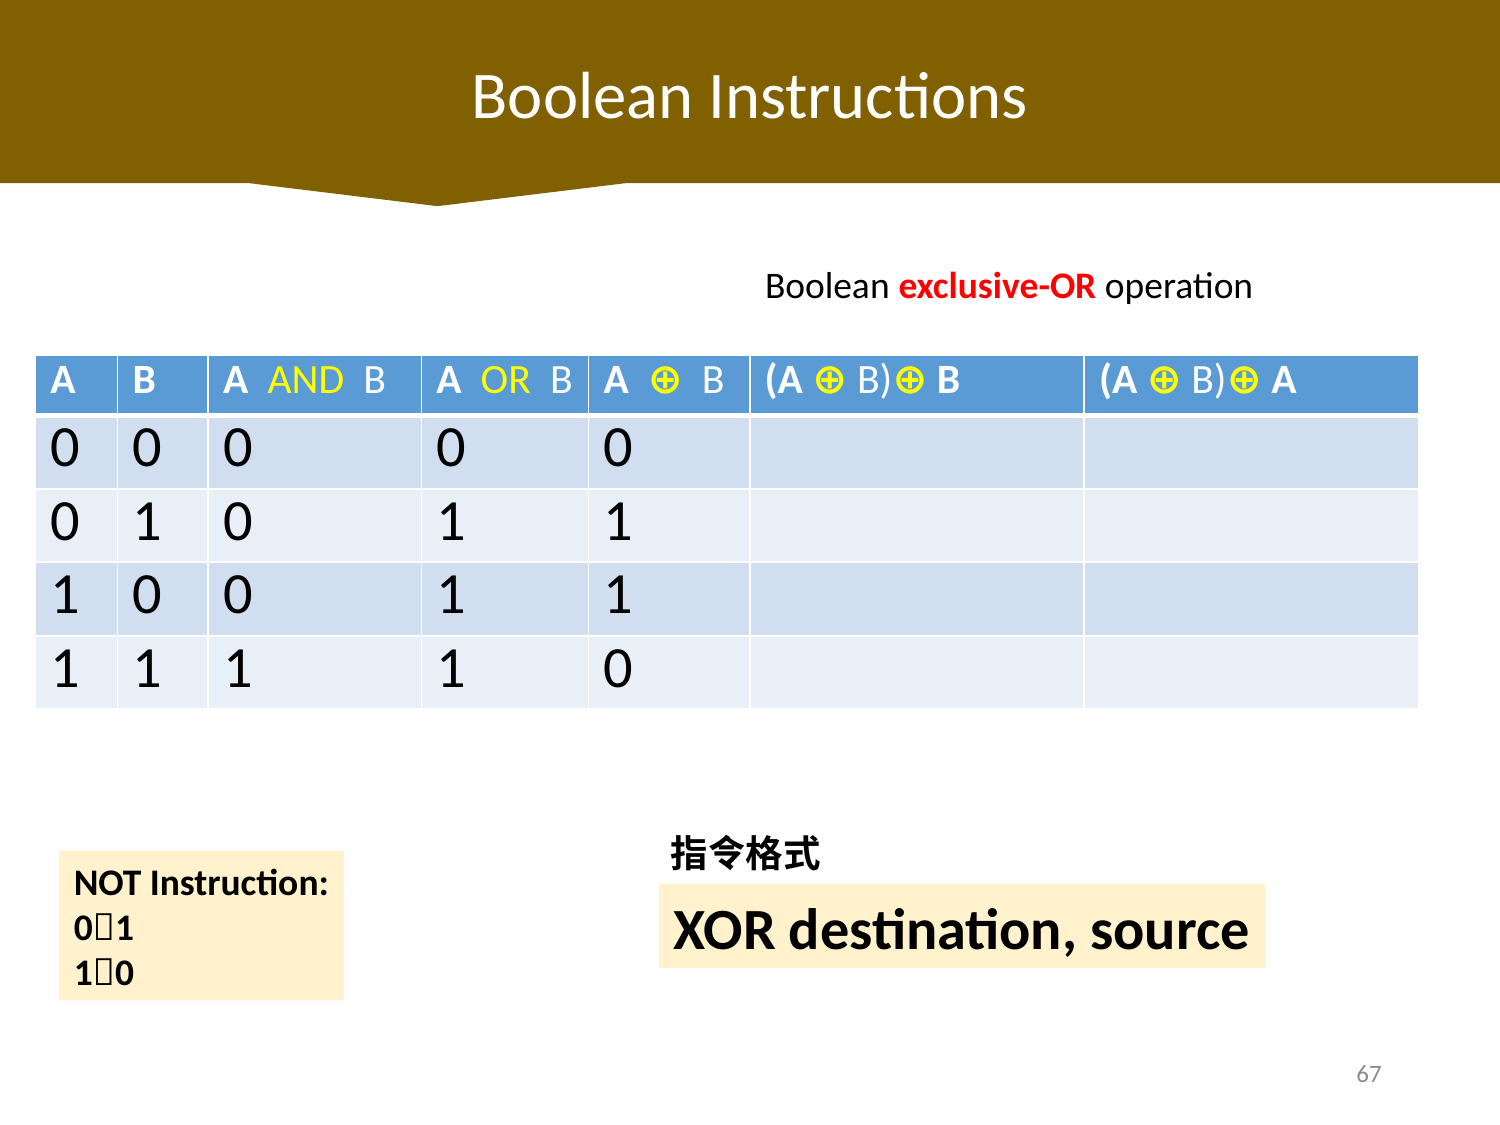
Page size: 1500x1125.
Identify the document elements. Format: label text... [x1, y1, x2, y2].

table_cell [1085, 490, 1418, 561]
text_box XOR destination, source [658, 883, 1265, 969]
table_cell 1 [589, 490, 749, 561]
slide_number 67 [1059, 1042, 1397, 1103]
table_cell [751, 490, 1083, 561]
table_cell 1 [36, 563, 117, 635]
table_header A [36, 356, 117, 413]
table_header A OR B [422, 356, 588, 413]
table_cell 0 [422, 418, 588, 488]
table_cell 1 [118, 490, 207, 561]
table_cell 0 [209, 490, 421, 561]
table_cell 1 [589, 563, 749, 635]
text_box NOT Instruction: 01 10 [58, 850, 344, 1001]
table_cell 1 [118, 637, 207, 708]
table_cell 0 [36, 490, 117, 561]
table_cell 0 [118, 563, 207, 635]
table_cell 1 [209, 637, 421, 708]
table_header (A ⊕ B)⊕ B [751, 356, 1083, 413]
text_box 指令格式 [655, 822, 836, 883]
table_cell [751, 637, 1083, 708]
table_cell 0 [589, 418, 749, 488]
table_cell [751, 418, 1083, 488]
table_cell 1 [36, 637, 117, 708]
table_cell 0 [209, 418, 421, 488]
table_cell [1085, 418, 1418, 488]
table_cell [751, 563, 1083, 635]
table_header (A ⊕ B)⊕ A [1085, 356, 1418, 413]
table_cell [1085, 637, 1418, 708]
table_cell 1 [422, 637, 588, 708]
table_cell 0 [36, 418, 117, 488]
table_header A ⊕ B [589, 356, 749, 413]
table_cell 0 [118, 418, 207, 488]
table_cell 1 [422, 563, 588, 635]
table_cell 0 [589, 637, 749, 708]
table_cell 0 [209, 563, 421, 635]
text_box Boolean exclusive-OR operation [750, 254, 1269, 314]
table_cell 1 [422, 490, 588, 561]
text_box Boolean Instructions [0, 0, 1500, 208]
table_header B [118, 356, 207, 413]
table_header A AND B [209, 356, 421, 413]
table_cell [1085, 563, 1418, 635]
